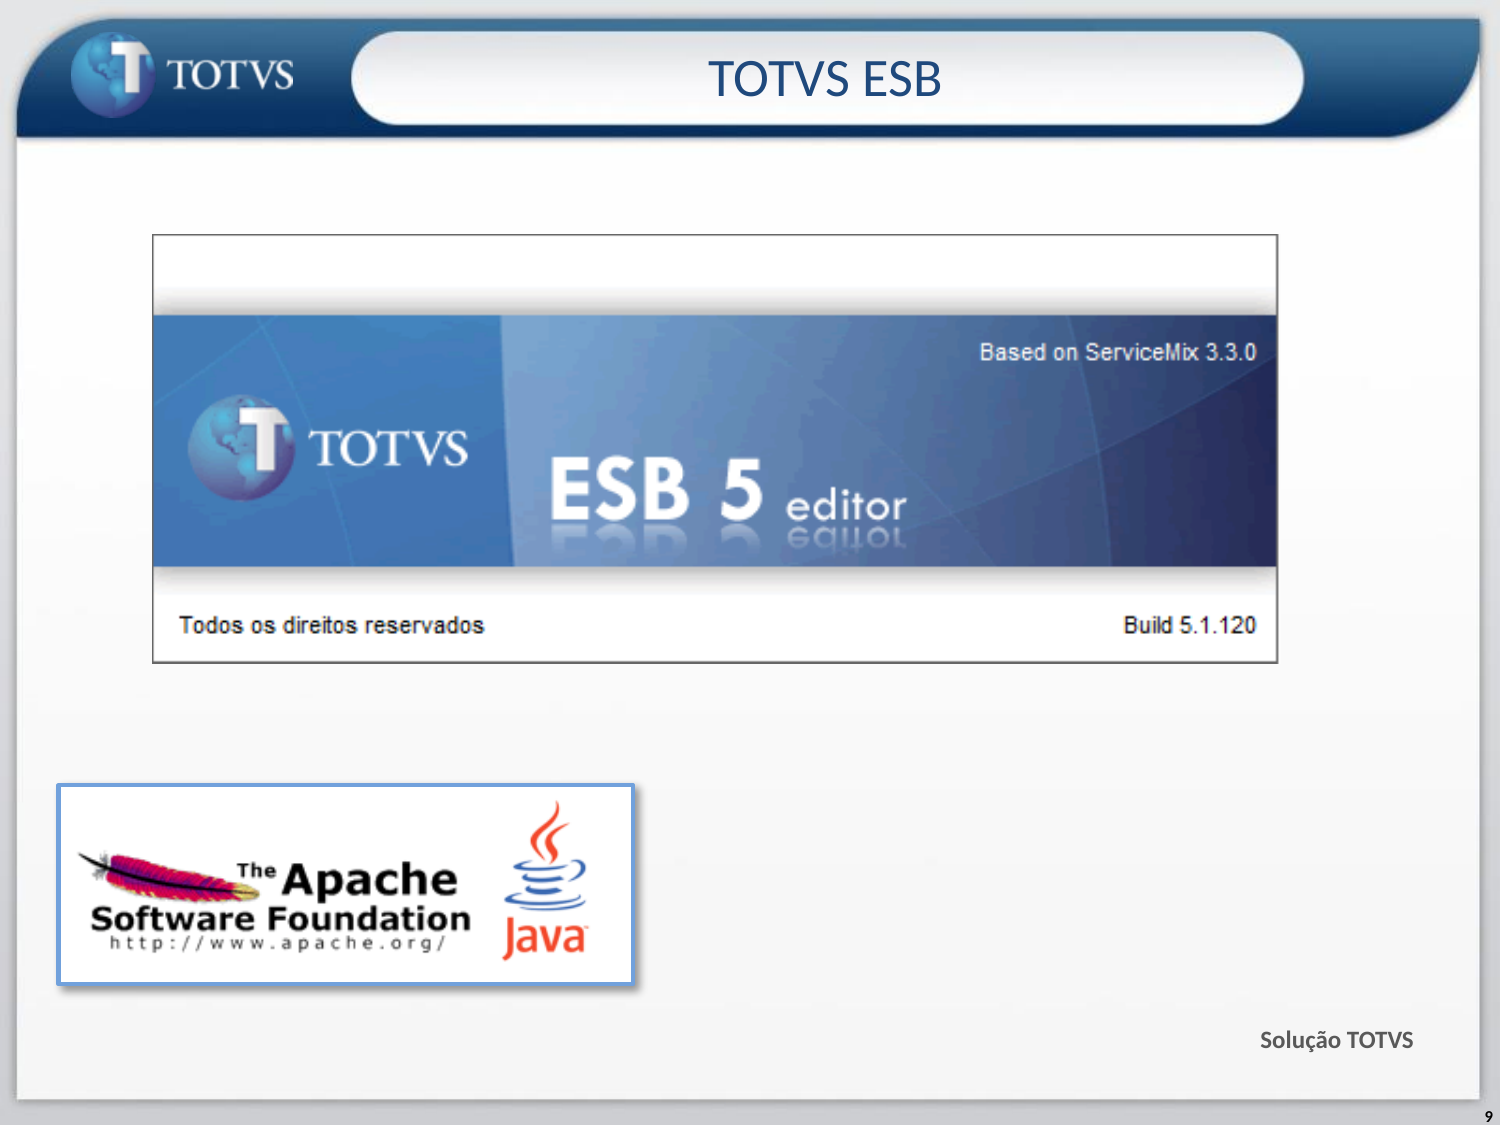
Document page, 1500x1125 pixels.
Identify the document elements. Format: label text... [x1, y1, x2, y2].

list TOTVS ESB [351, 34, 1301, 118]
slide_number 9 [1427, 1085, 1500, 1125]
text_box [56, 783, 635, 986]
list Solução TOTVS [77, 1015, 1430, 1063]
picture [0, 0, 1500, 1125]
